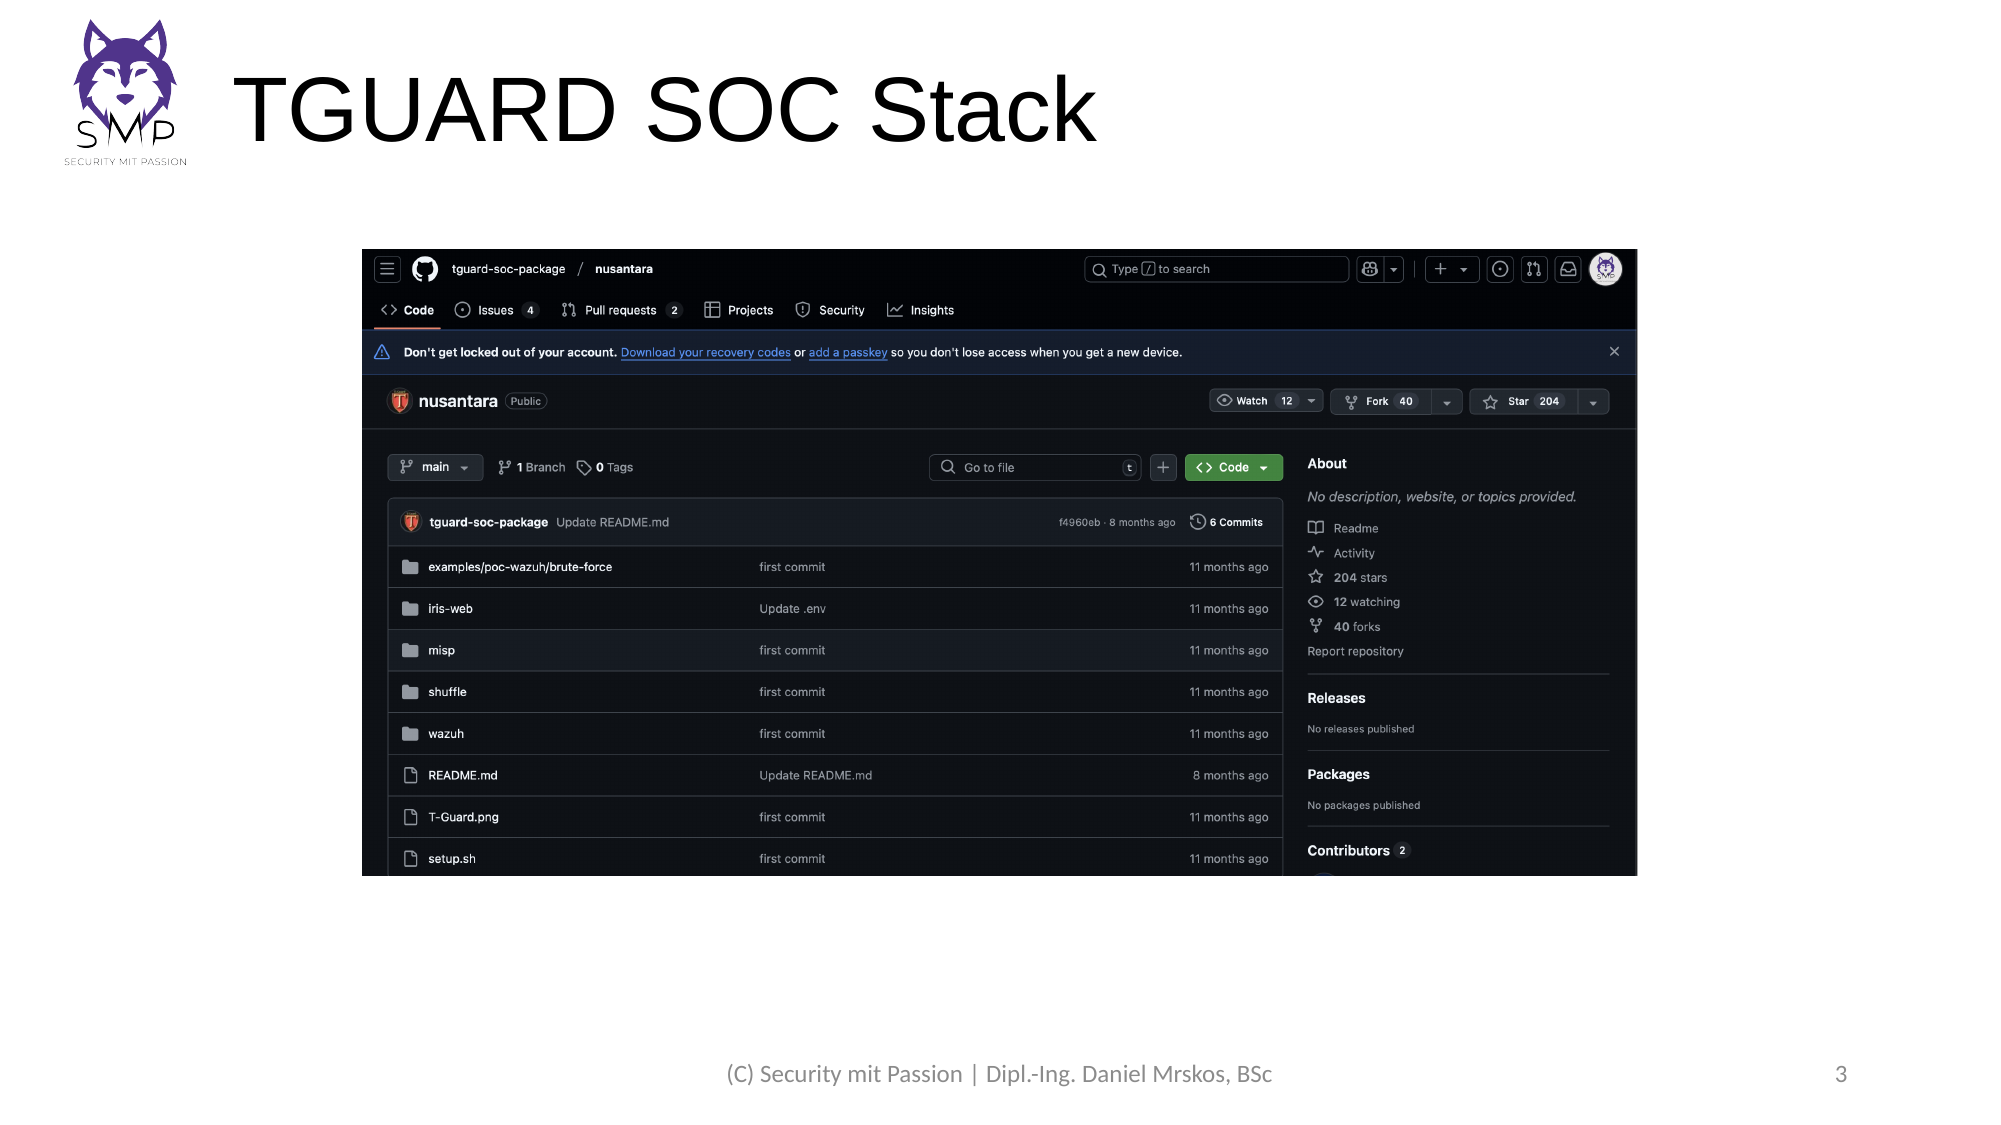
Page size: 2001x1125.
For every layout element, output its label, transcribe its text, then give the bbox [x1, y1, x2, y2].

slide_number 3 [1412, 1042, 1863, 1103]
picture [32, 0, 218, 185]
title TGUARD SOC Stack [217, 3, 1943, 221]
picture [362, 249, 1638, 876]
footer (C) Security mit Passion | Dipl.-Ing. Daniel Mrskos, BSc [662, 1042, 1338, 1103]
